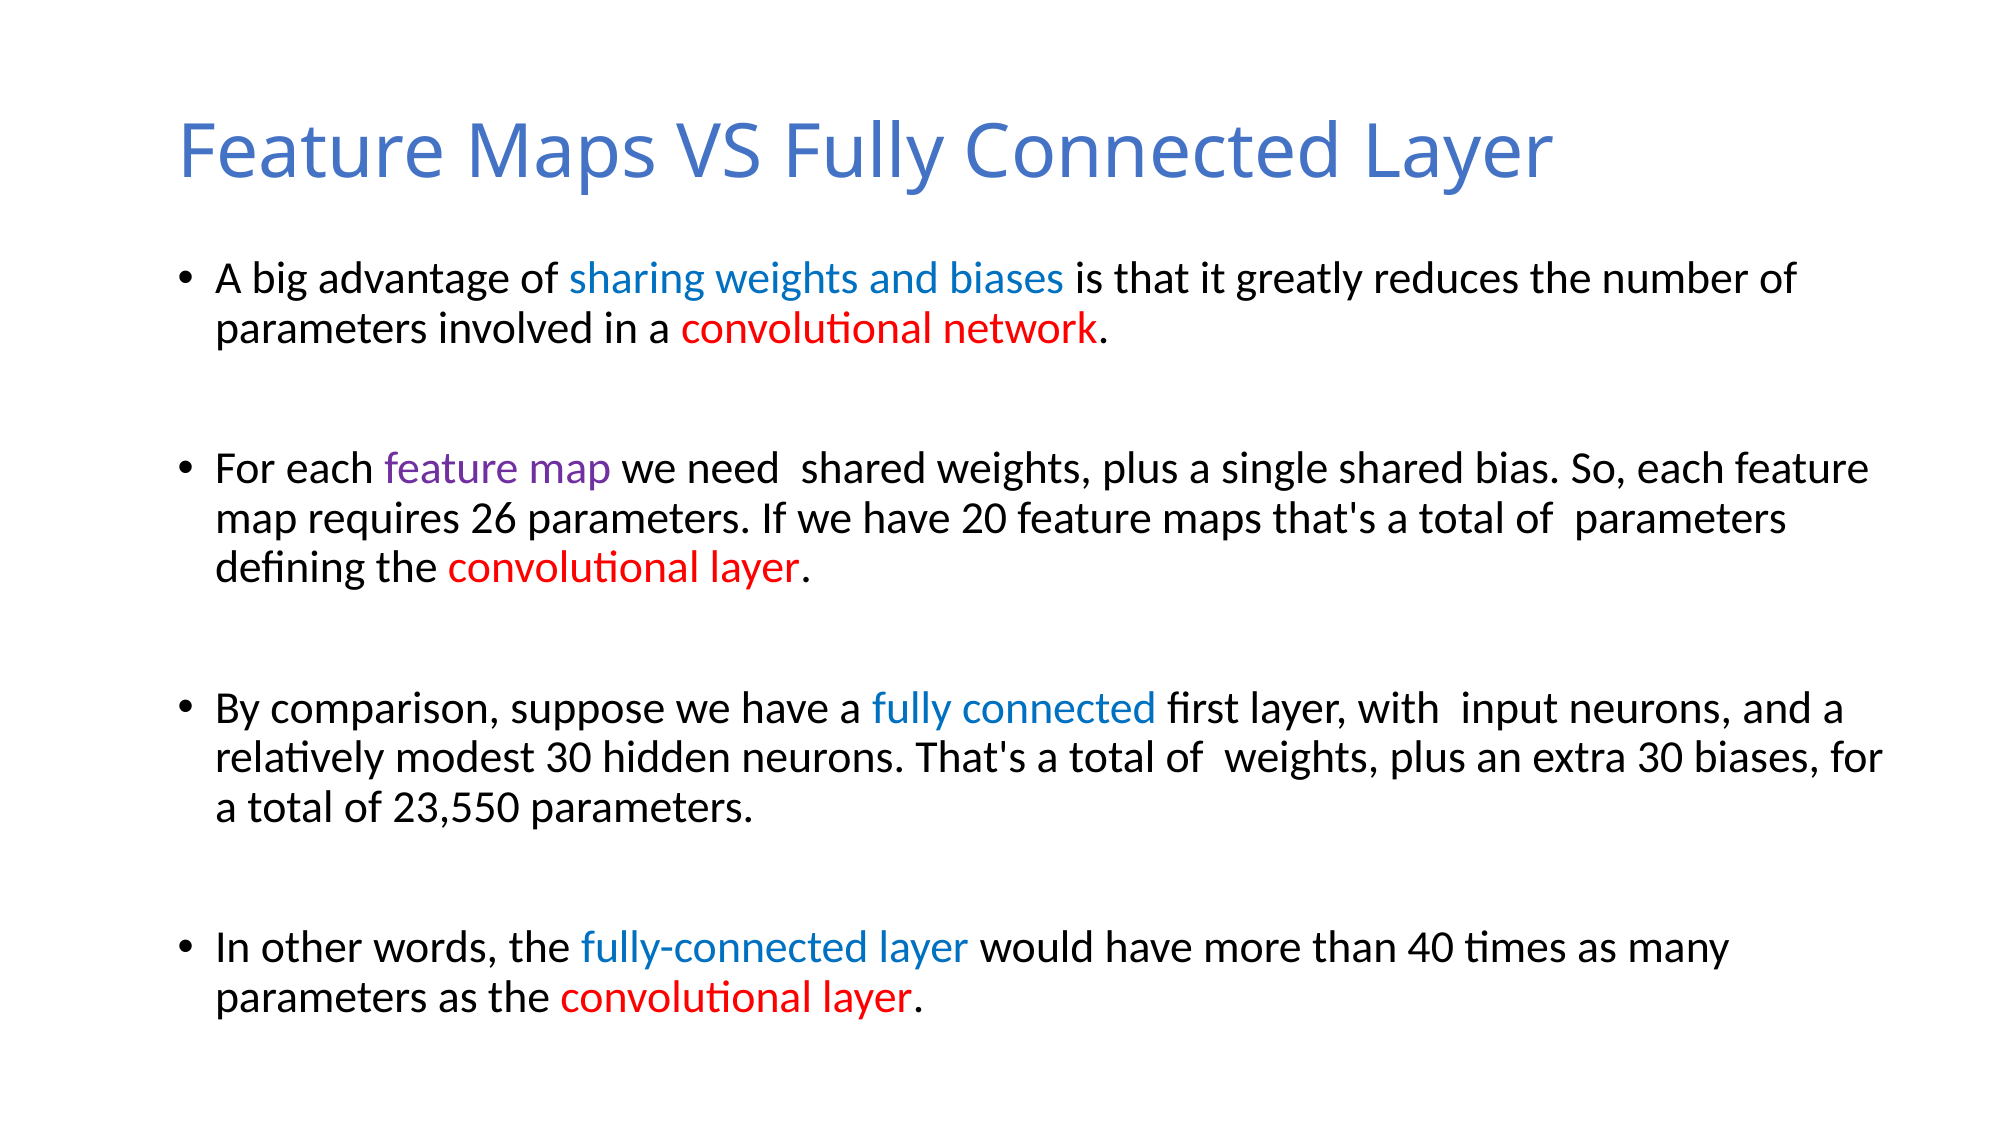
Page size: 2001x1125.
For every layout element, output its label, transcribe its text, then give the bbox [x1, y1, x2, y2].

title Feature Maps VS Fully Connected Layer [162, 59, 1712, 247]
